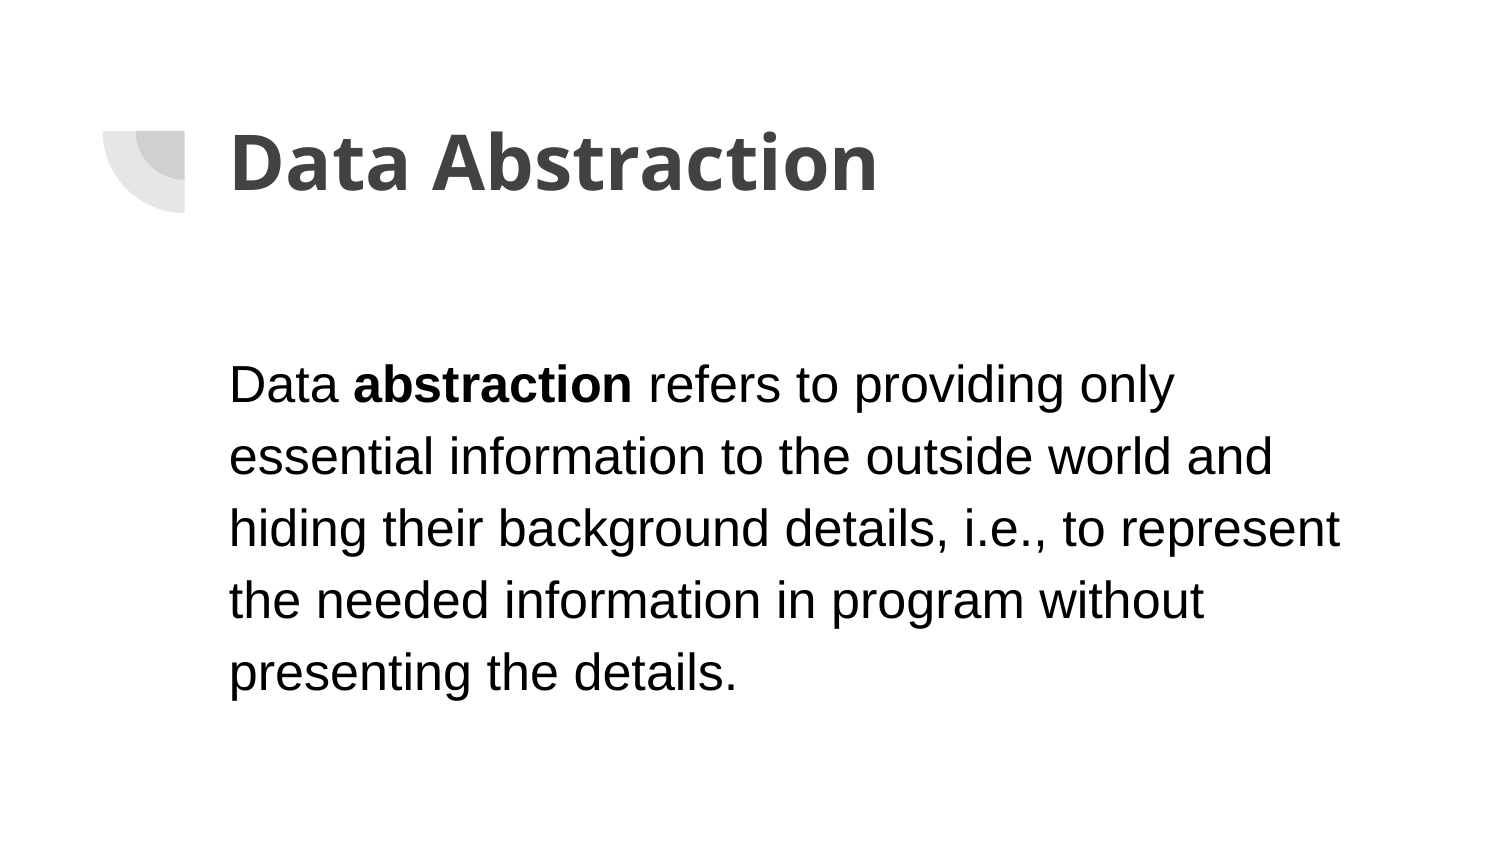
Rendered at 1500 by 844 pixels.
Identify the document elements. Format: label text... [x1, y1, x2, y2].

title Data Abstraction [213, 98, 1368, 263]
list Data abstraction refers to providing only essential information to the outside world and hiding their background details, i.e., to represent the needed information in program without presenting the details. [213, 326, 1368, 744]
